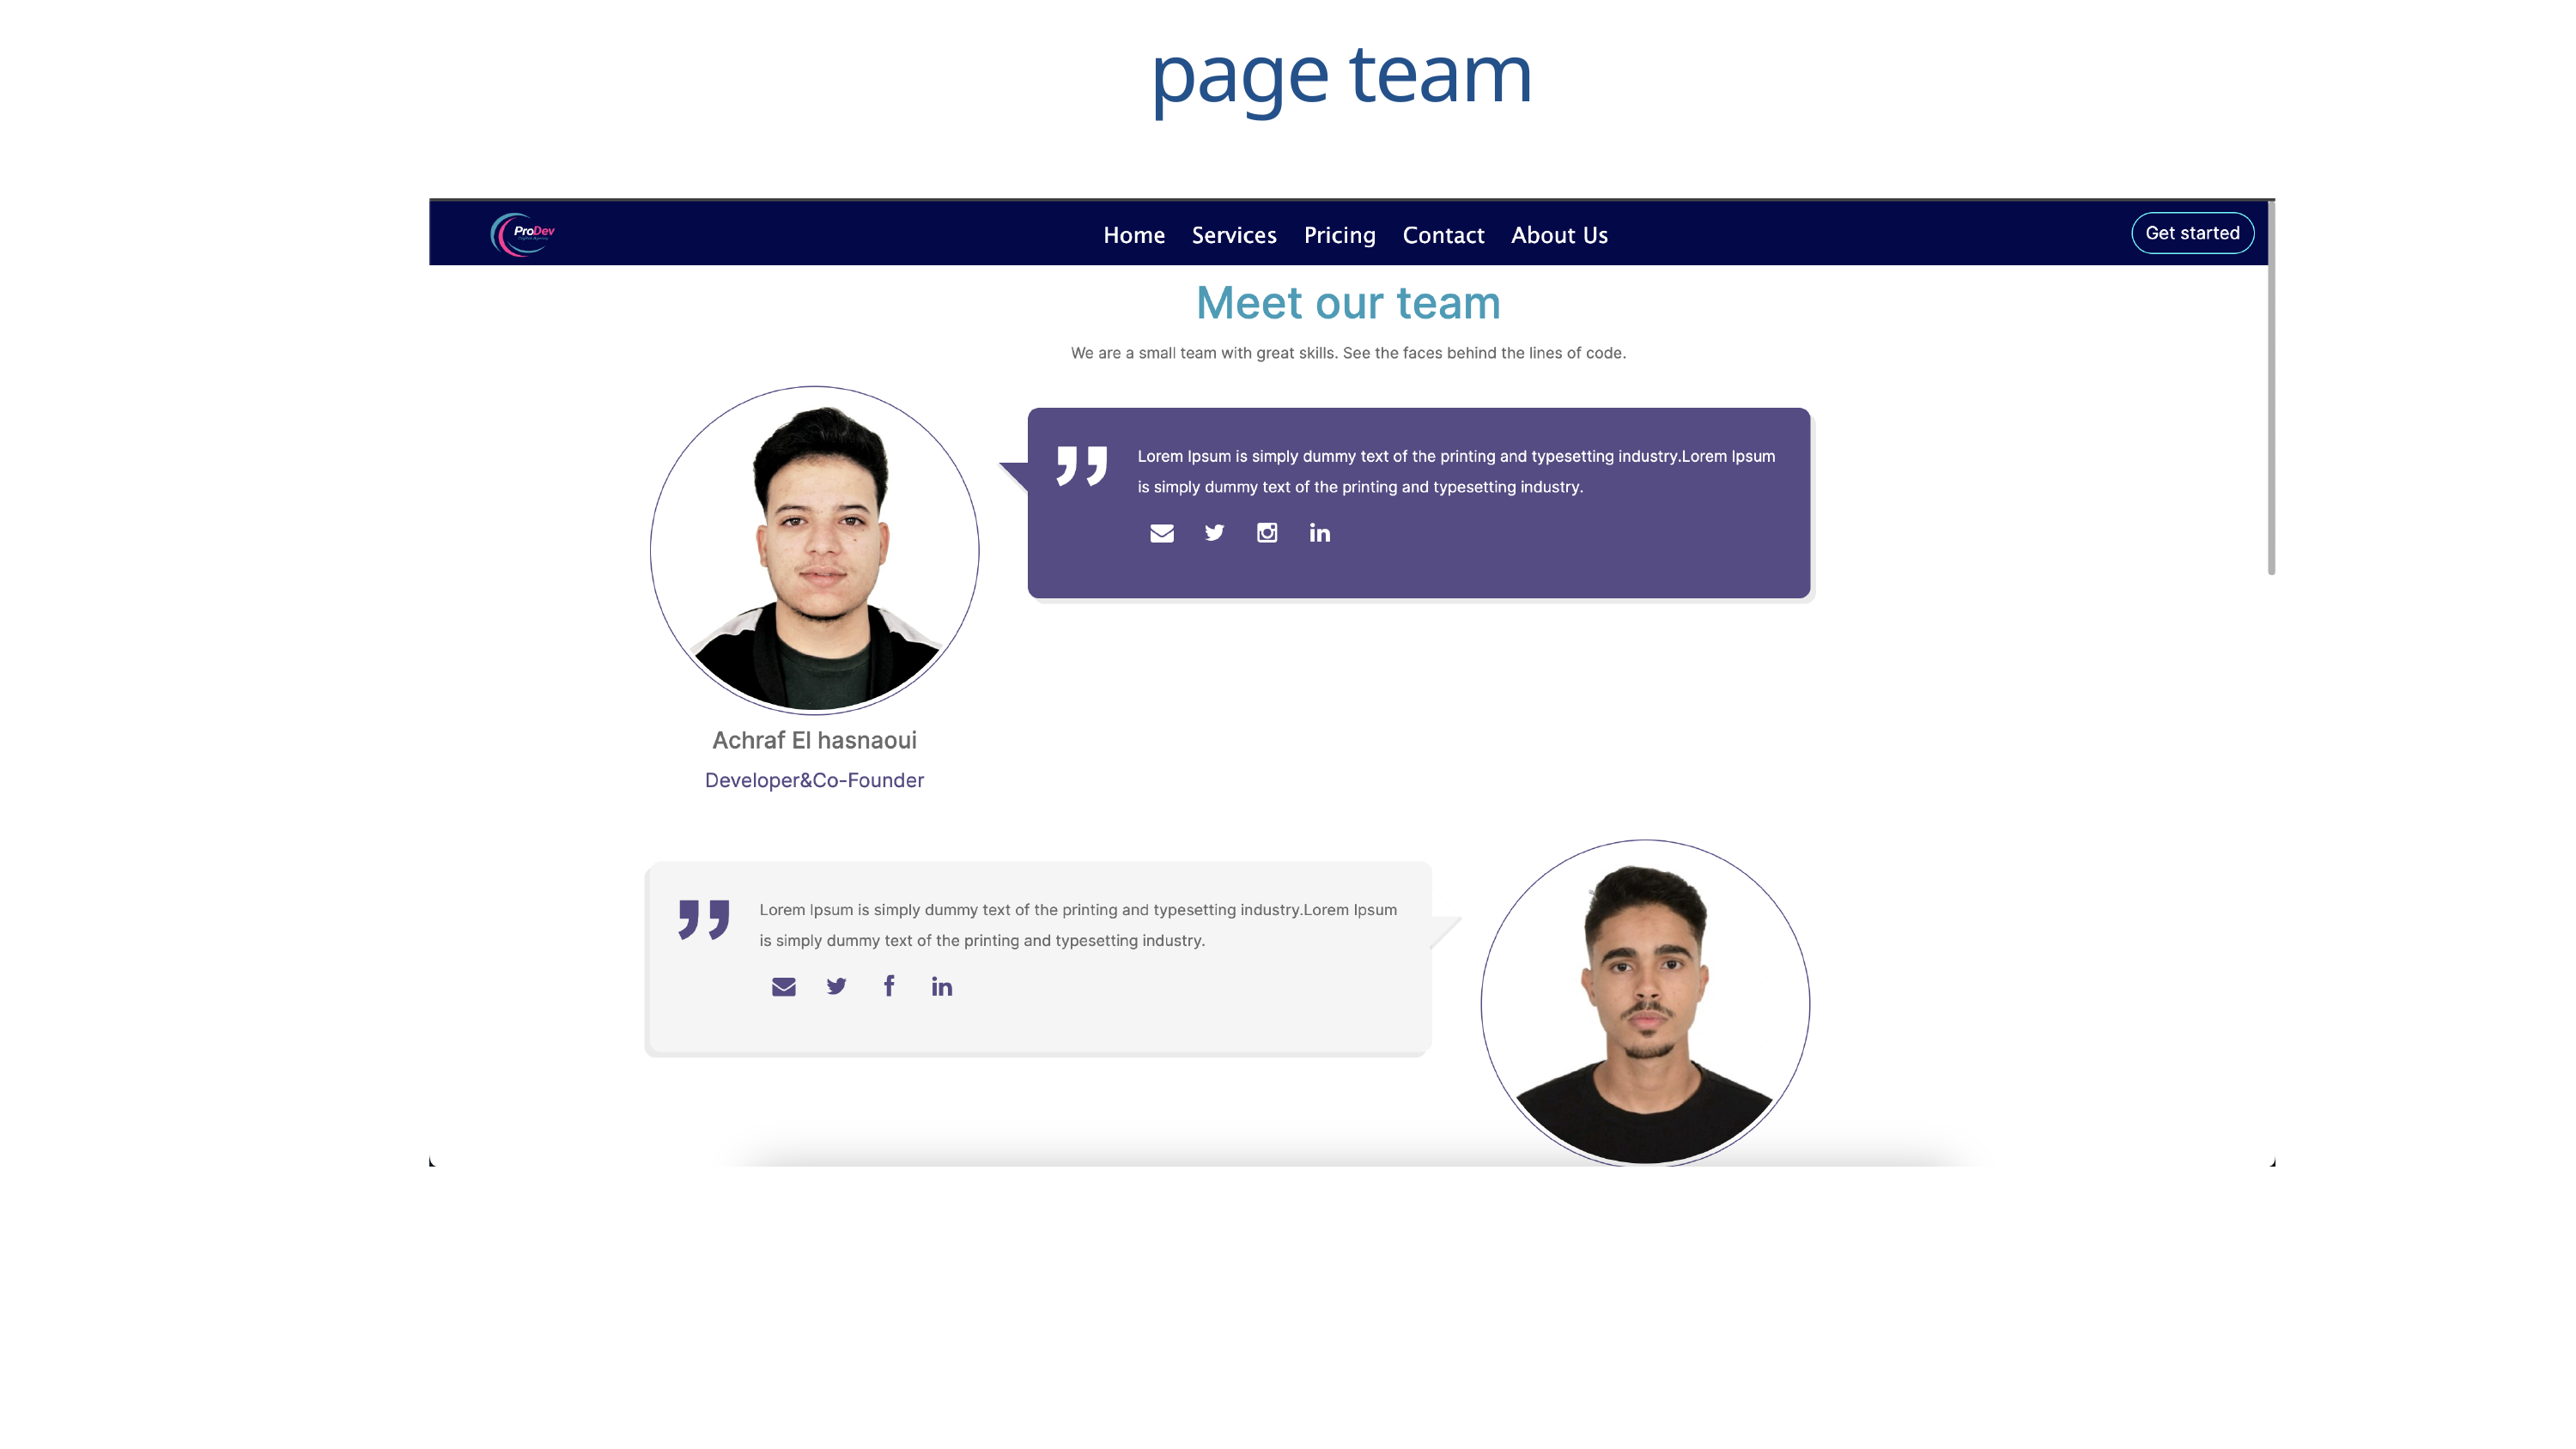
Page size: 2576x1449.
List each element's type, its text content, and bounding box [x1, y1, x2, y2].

text_box page team [724, 27, 1962, 118]
picture [428, 197, 2276, 1167]
